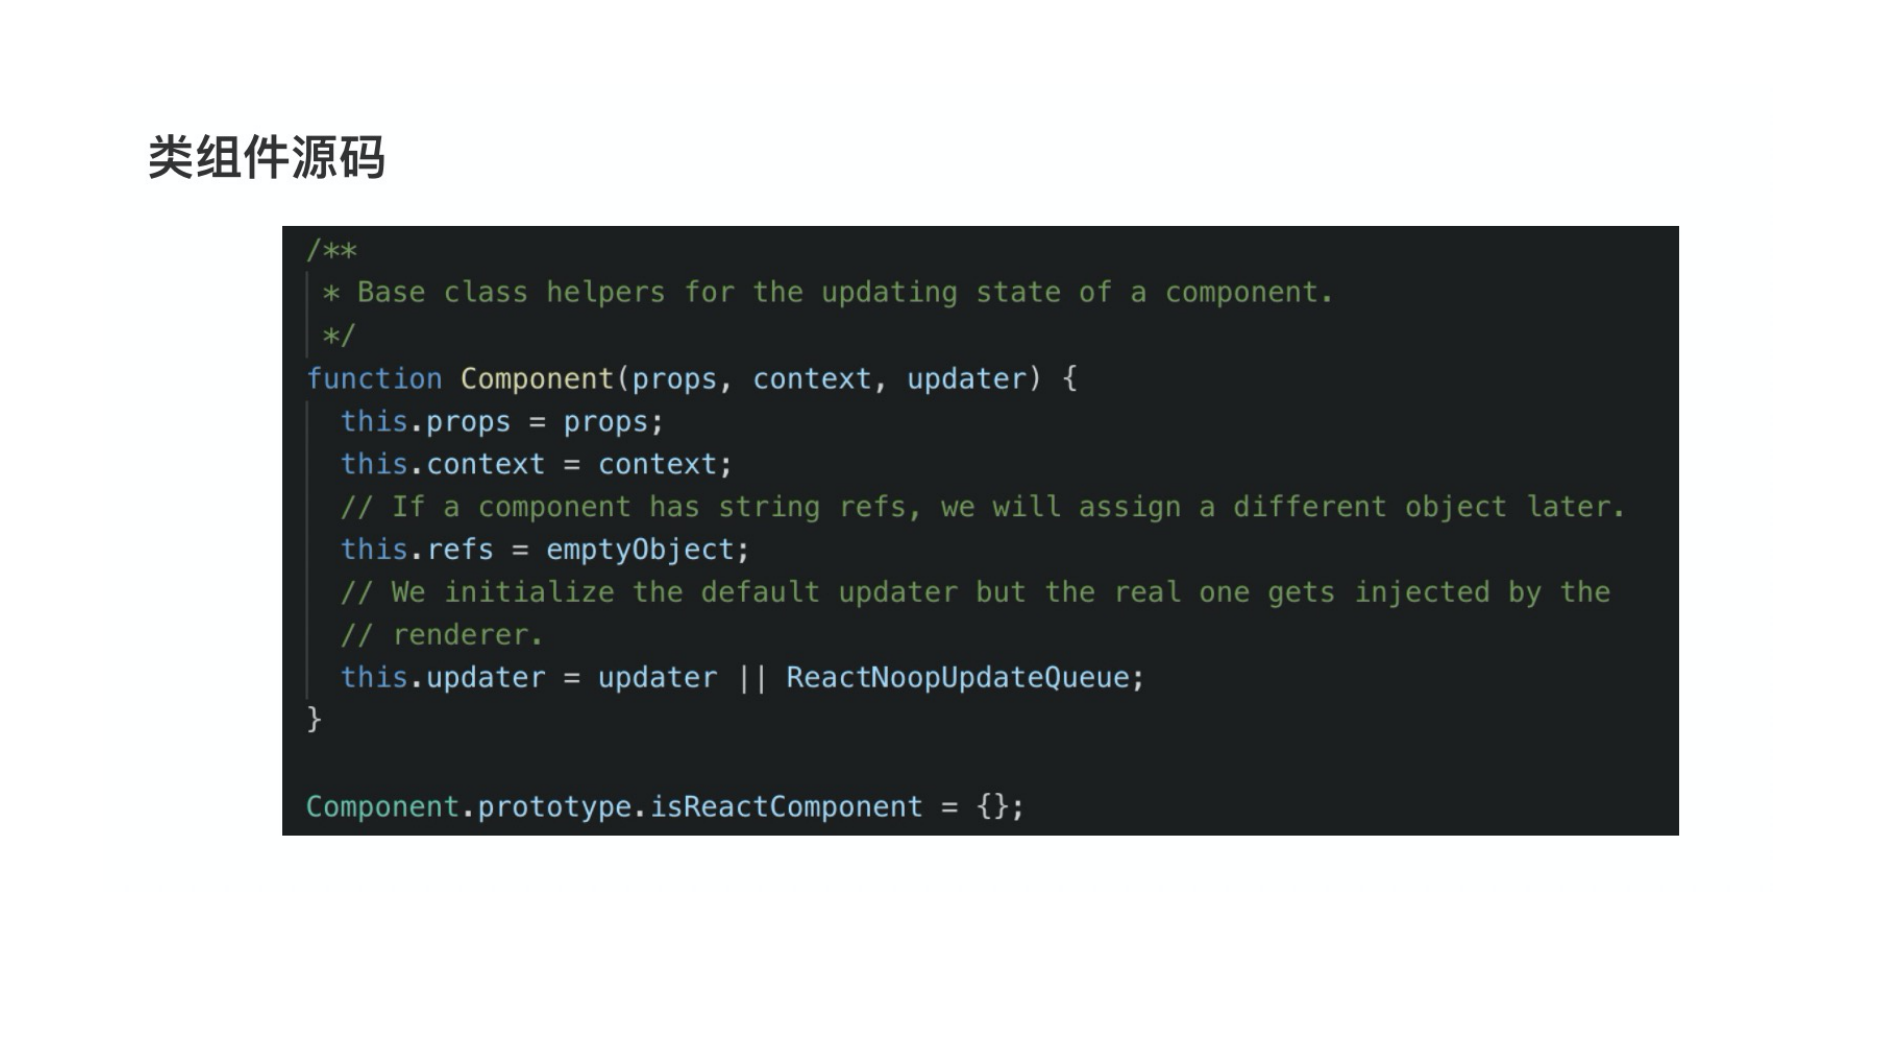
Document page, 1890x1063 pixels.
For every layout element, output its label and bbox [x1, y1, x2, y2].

picture [103, 84, 1773, 892]
